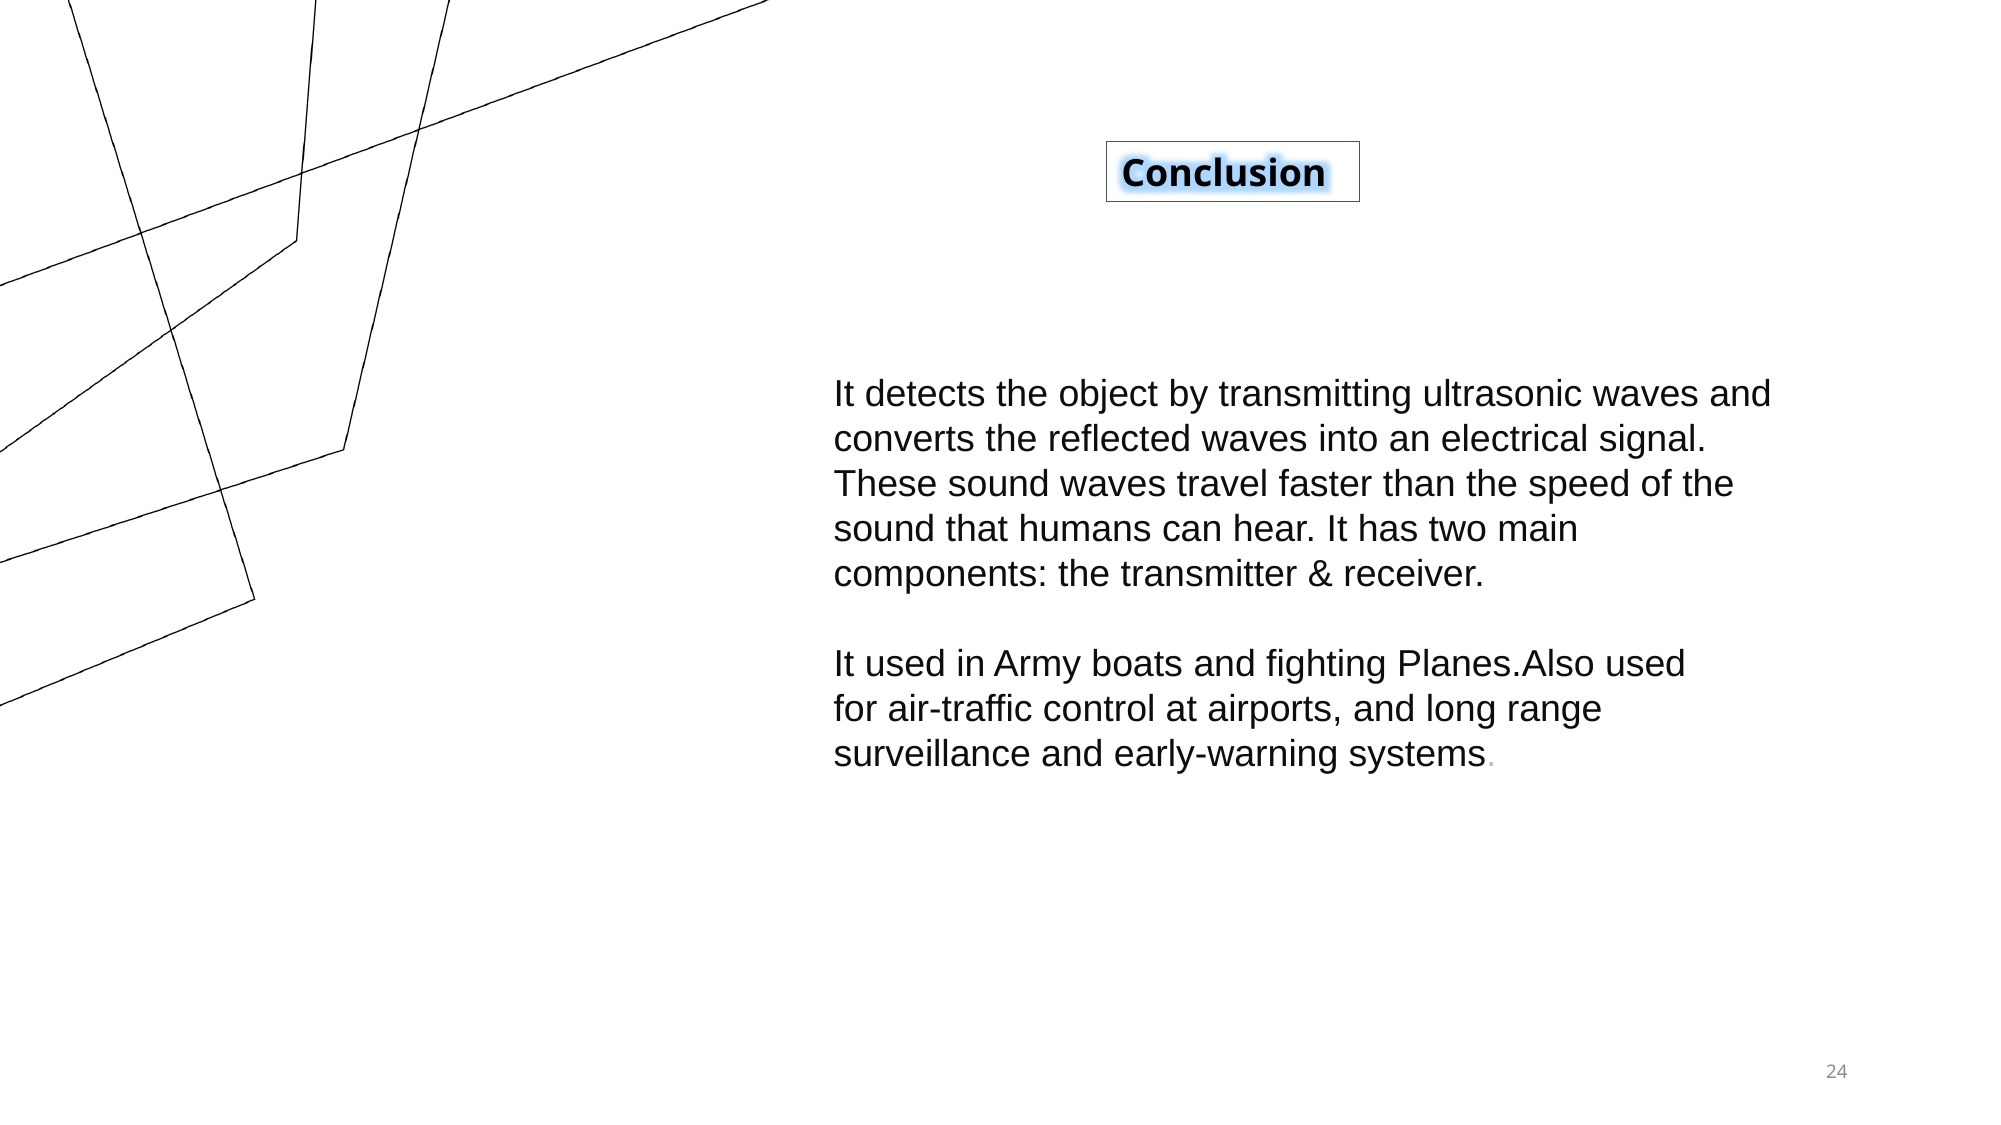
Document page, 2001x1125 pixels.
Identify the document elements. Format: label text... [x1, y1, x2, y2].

text_box It detects the object by transmitting ultrasonic waves and converts the reflected waves into an electrical signal. These sound waves travel faster than the speed of the sound that humans can hear. It has two main components: the transmitter & receiver. It used in Army boats and fighting Planes.Also used for air-traffic control at airports, and long range surveillance and early-warning systems. [818, 361, 1817, 782]
picture [0, 0, 803, 720]
slide_number 24 [1755, 1042, 1863, 1103]
text_box Conclusion [1106, 141, 1360, 202]
